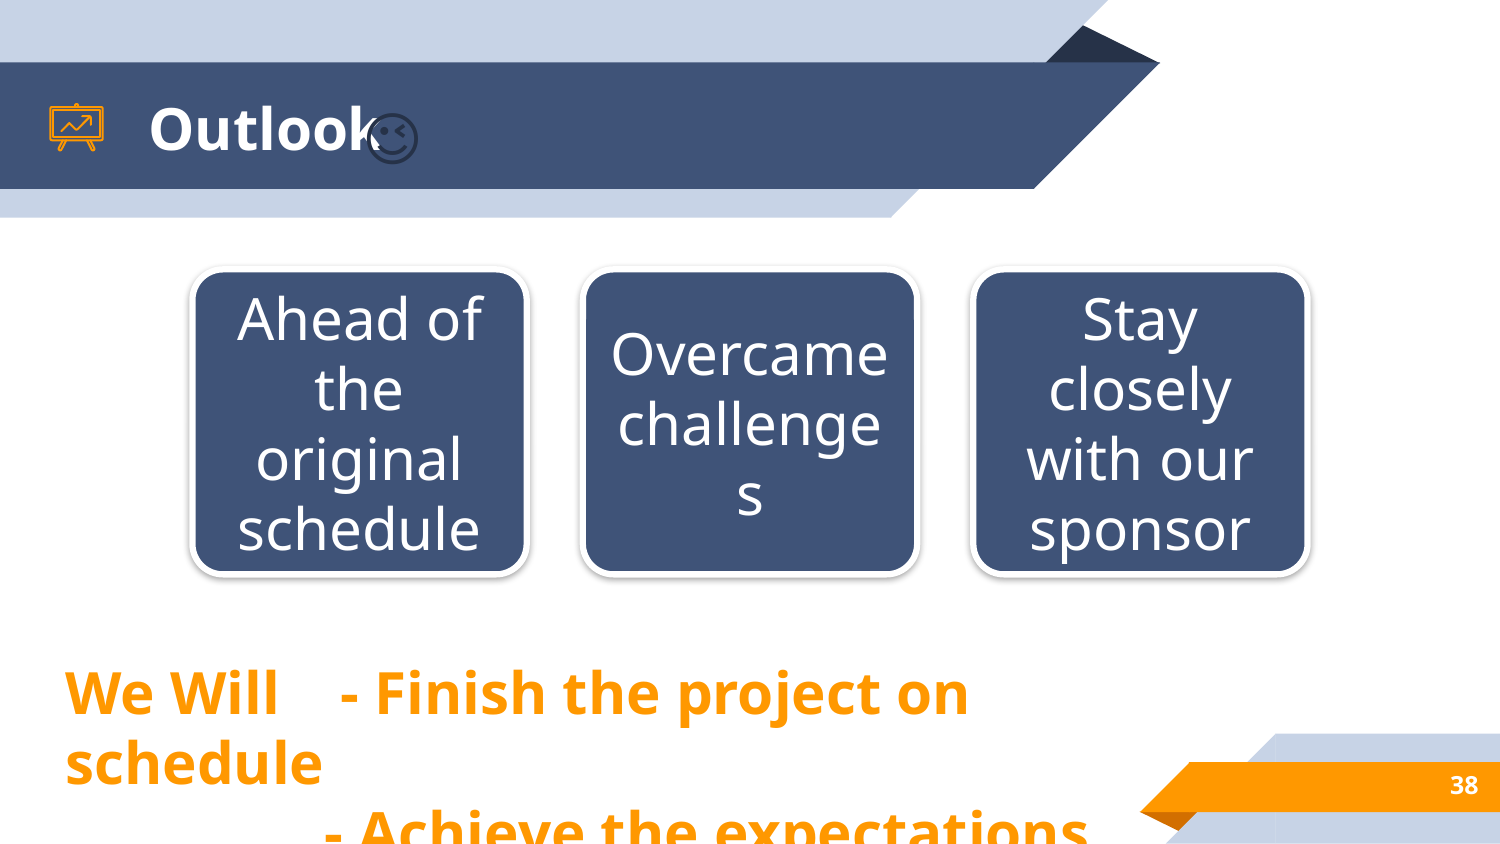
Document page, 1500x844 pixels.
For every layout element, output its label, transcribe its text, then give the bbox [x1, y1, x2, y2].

title Outlook [133, 64, 997, 190]
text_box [192, 269, 1308, 575]
text_box 😉 [347, 94, 496, 181]
text_box We Will - Finish the project on schedule - Achieve the expectations of RTS [50, 648, 1129, 806]
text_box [50, 103, 103, 151]
slide_number 38 [1249, 760, 1494, 813]
